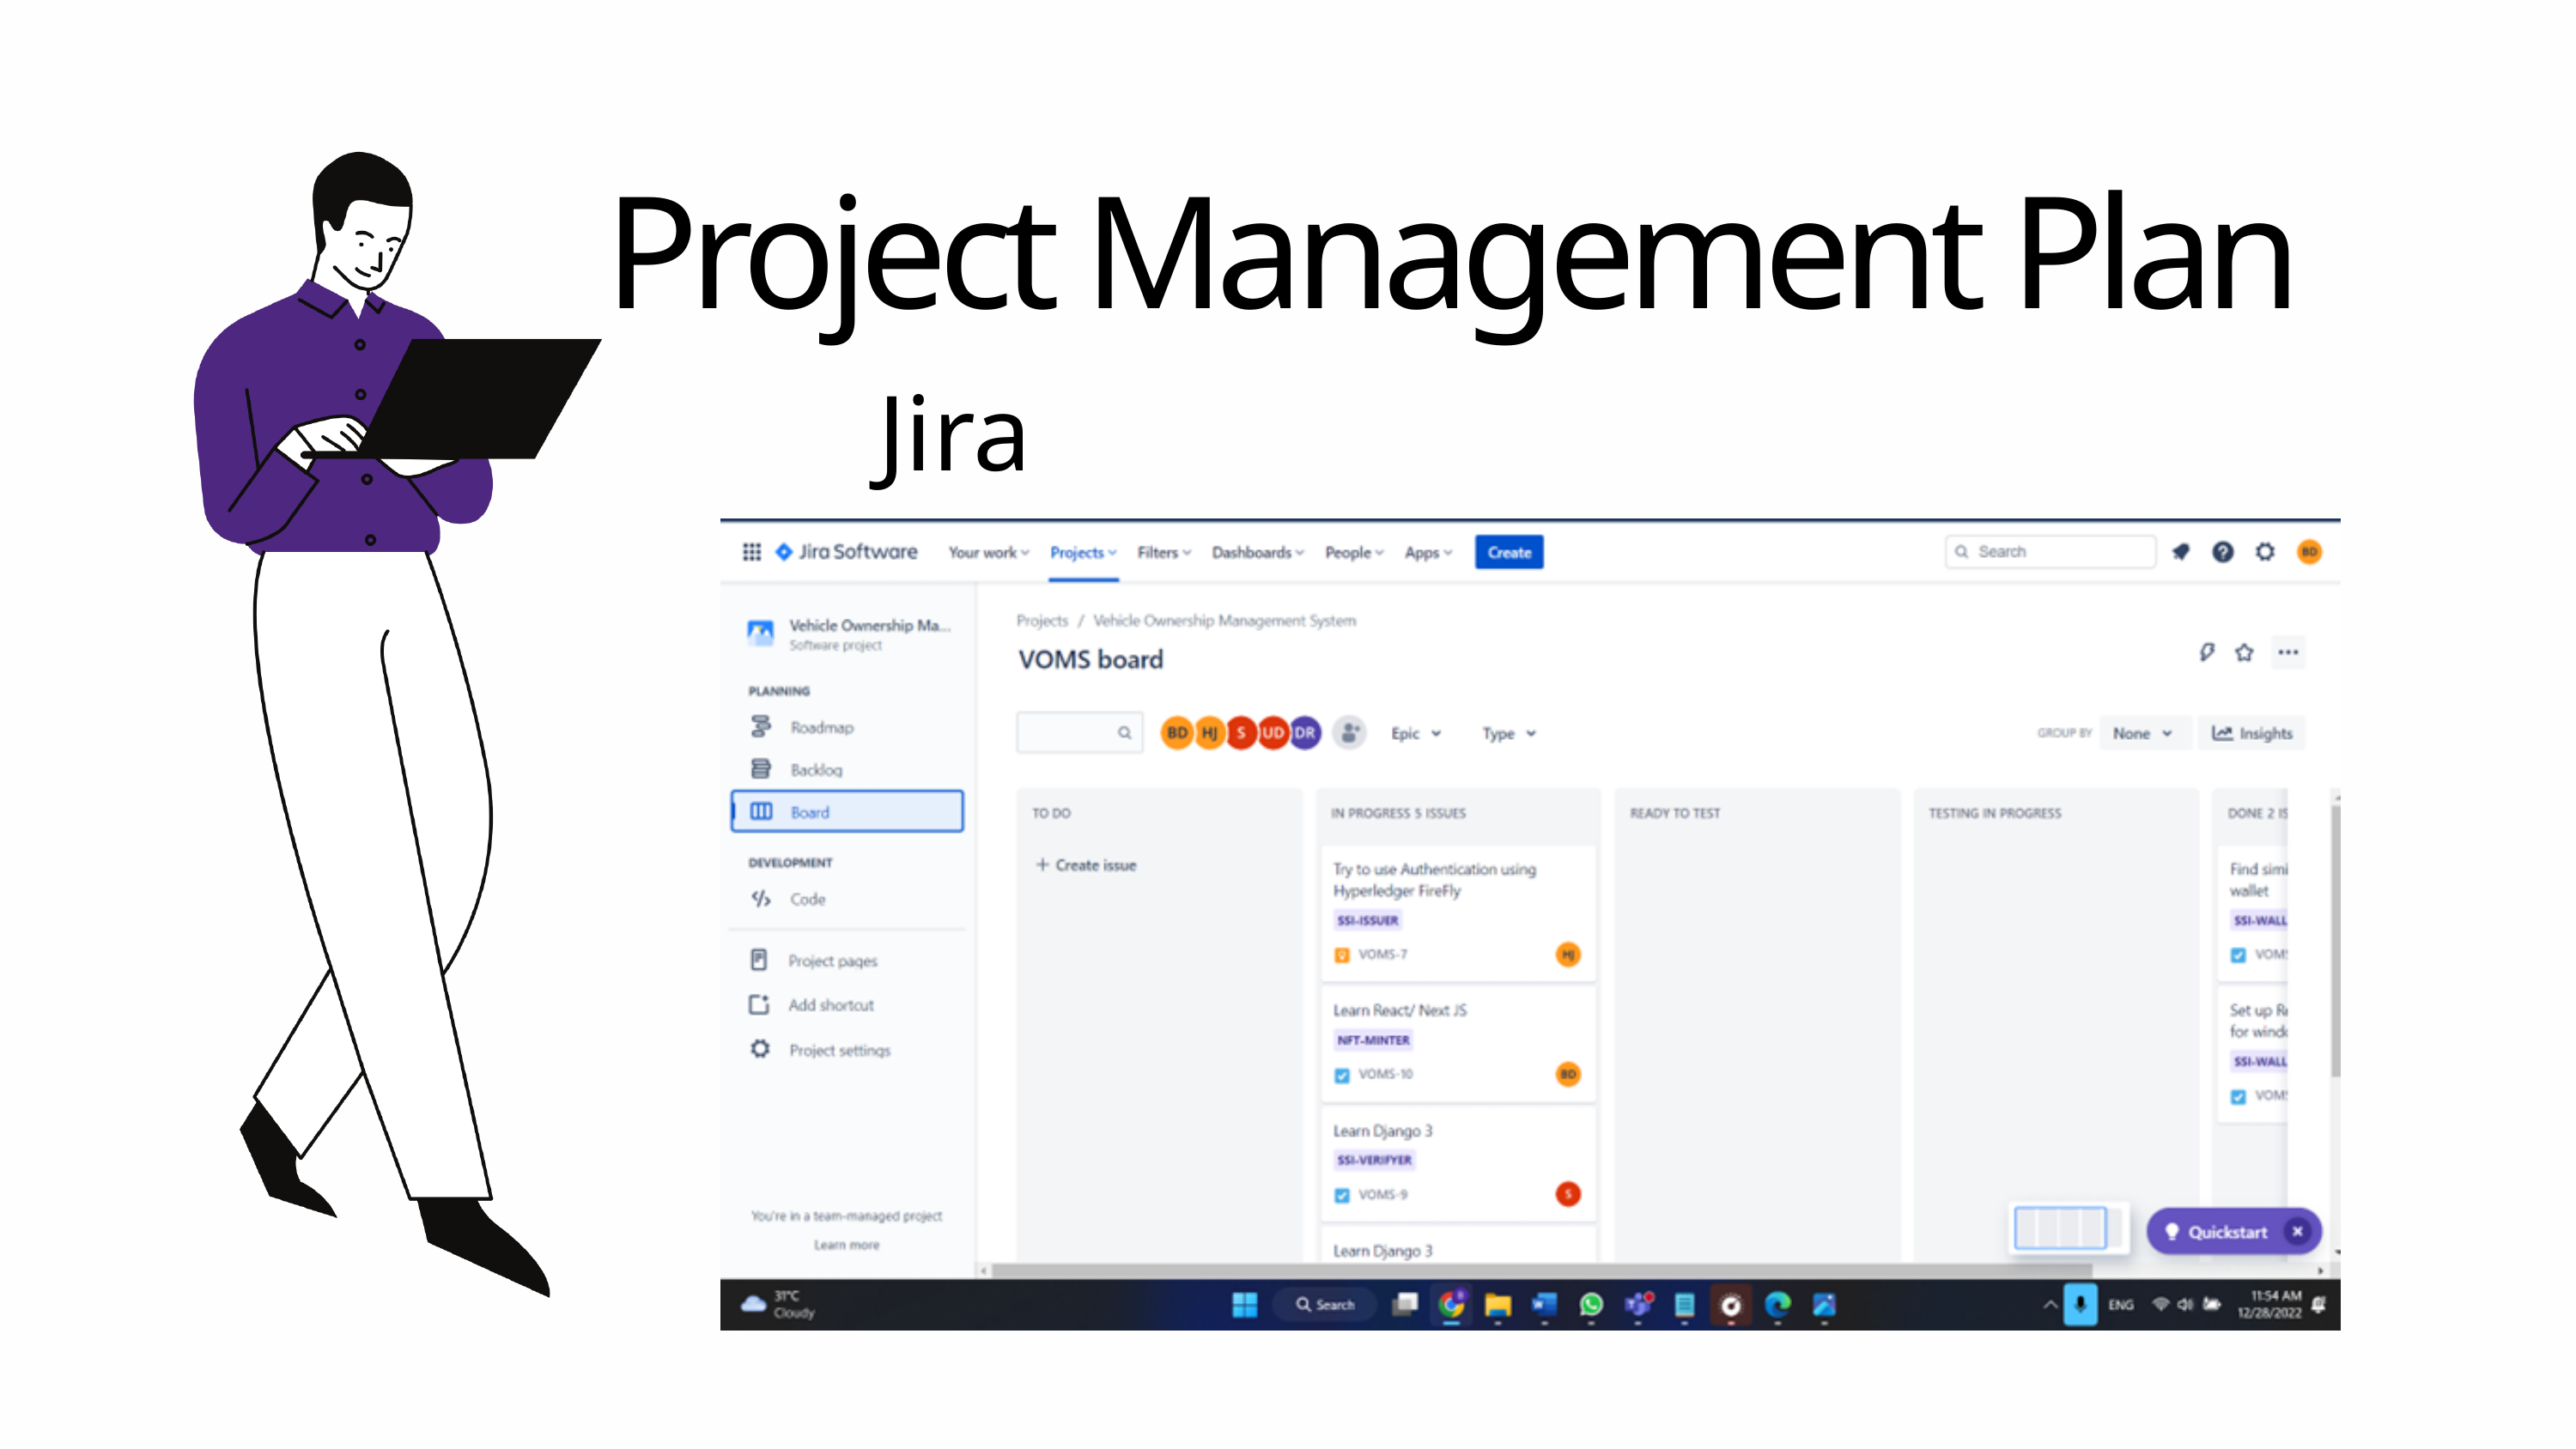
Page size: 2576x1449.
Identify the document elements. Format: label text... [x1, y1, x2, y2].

picture [720, 518, 2342, 1331]
text_box Project Management Plan [453, 122, 2453, 340]
text_box Jira [793, 346, 1116, 493]
picture [190, 150, 602, 1298]
